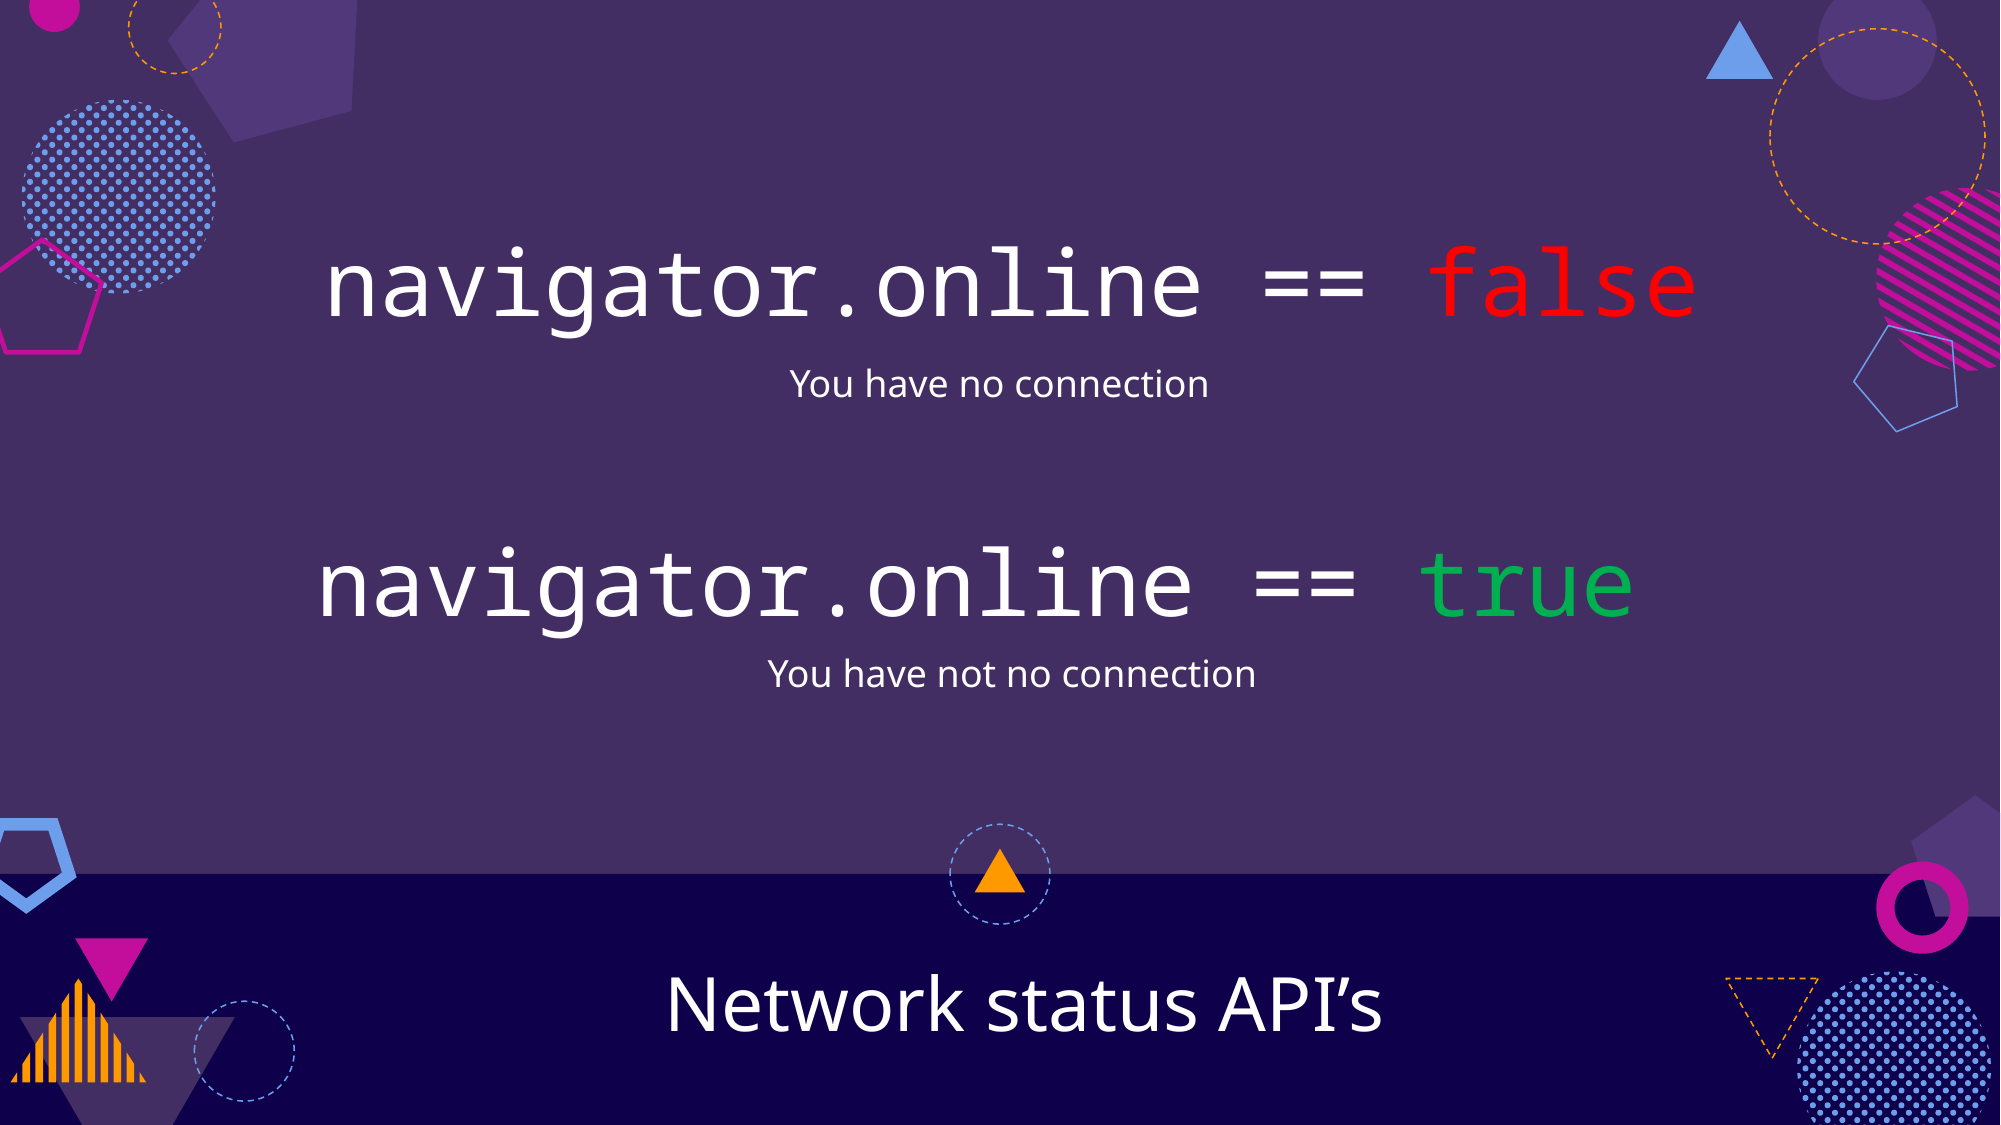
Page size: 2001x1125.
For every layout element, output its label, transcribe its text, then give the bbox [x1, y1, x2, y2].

text_box You have not no connection [753, 643, 1273, 703]
text_box navigator.online == true [301, 516, 1651, 642]
list Network status API’s [99, 877, 1900, 1125]
text_box You have no connection [774, 352, 1226, 413]
text_box navigator.online == false [310, 217, 1715, 342]
